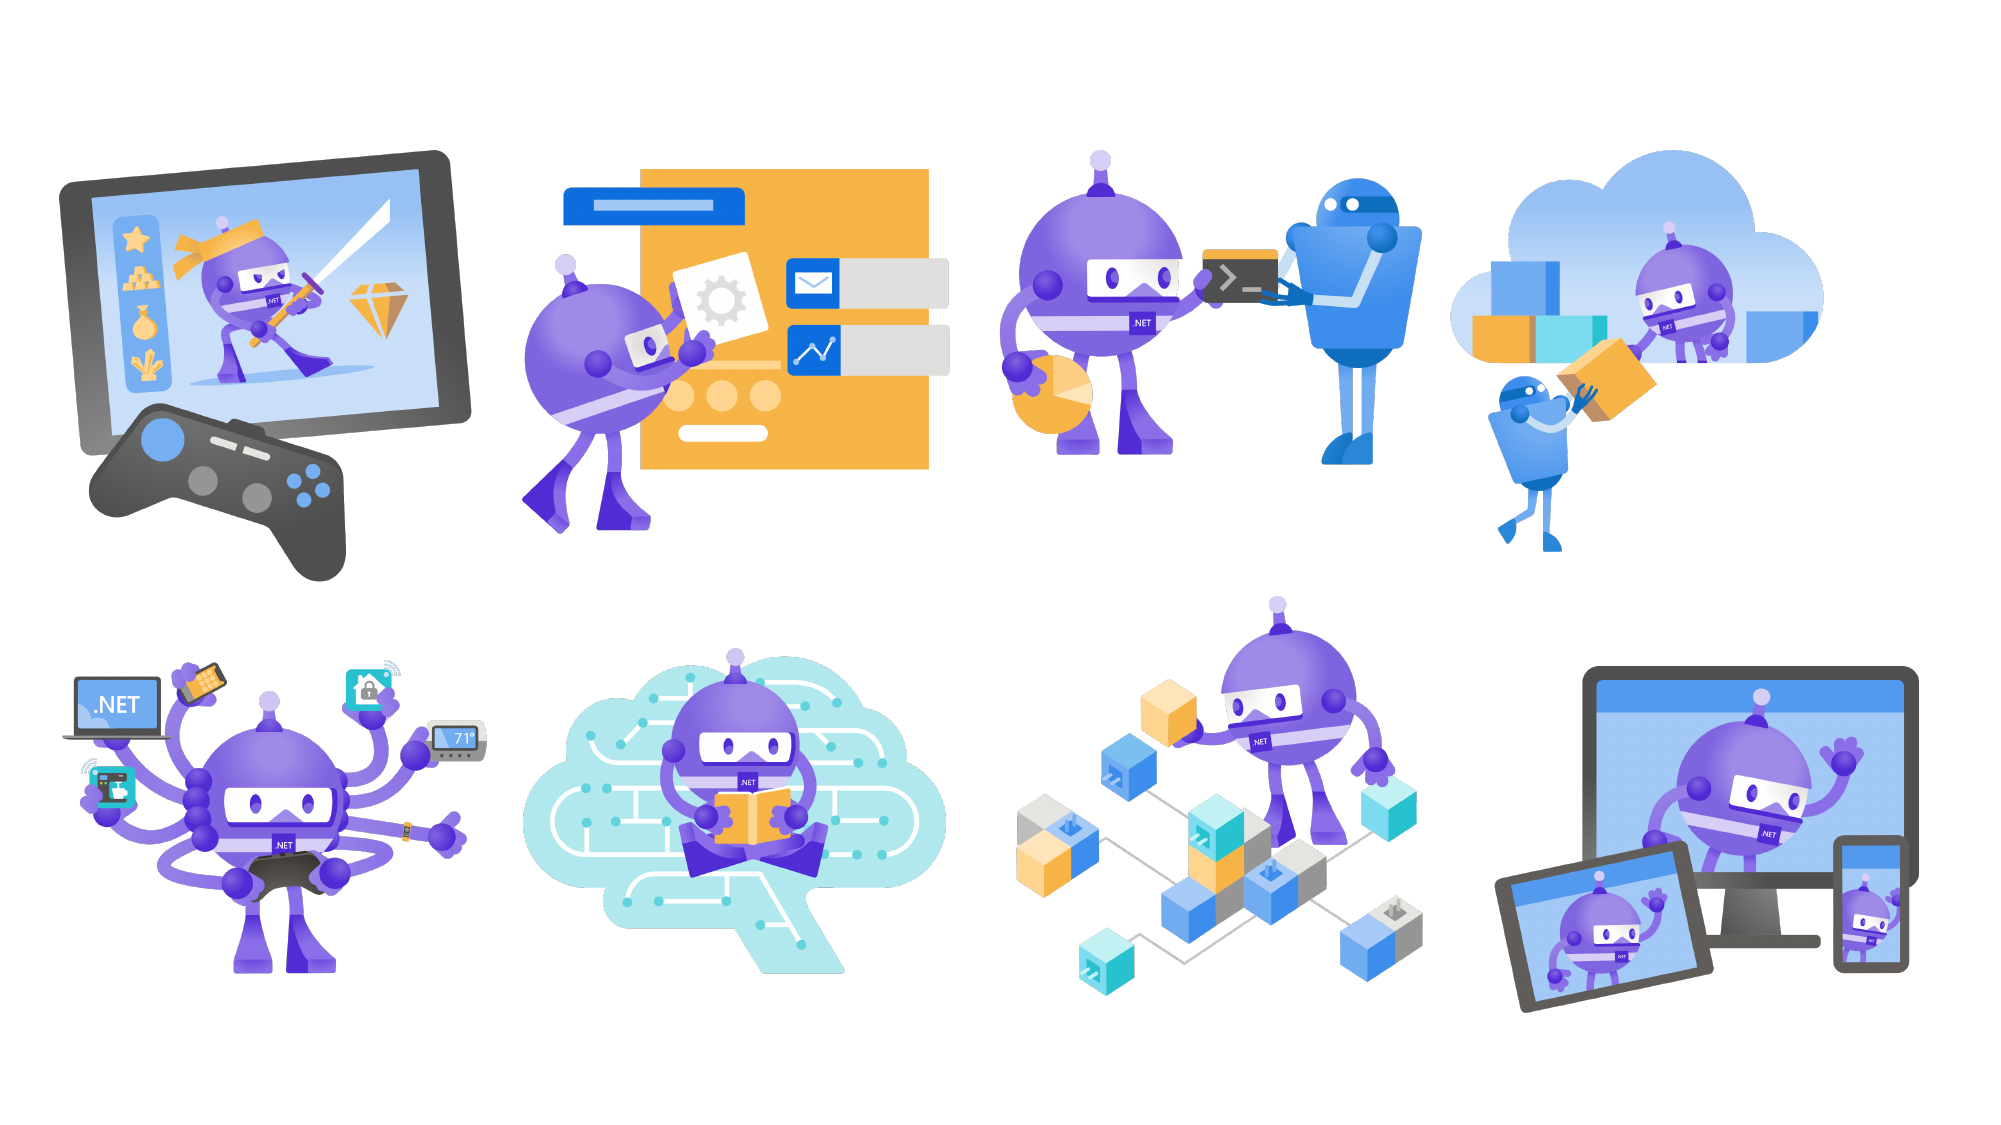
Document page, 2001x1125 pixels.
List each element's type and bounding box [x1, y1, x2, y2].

picture [1016, 596, 1423, 997]
picture [1448, 150, 1824, 553]
picture [61, 660, 487, 974]
picture [59, 150, 472, 582]
picture [1494, 666, 1920, 1015]
picture [999, 150, 1423, 466]
picture [522, 648, 946, 974]
picture [522, 169, 950, 534]
